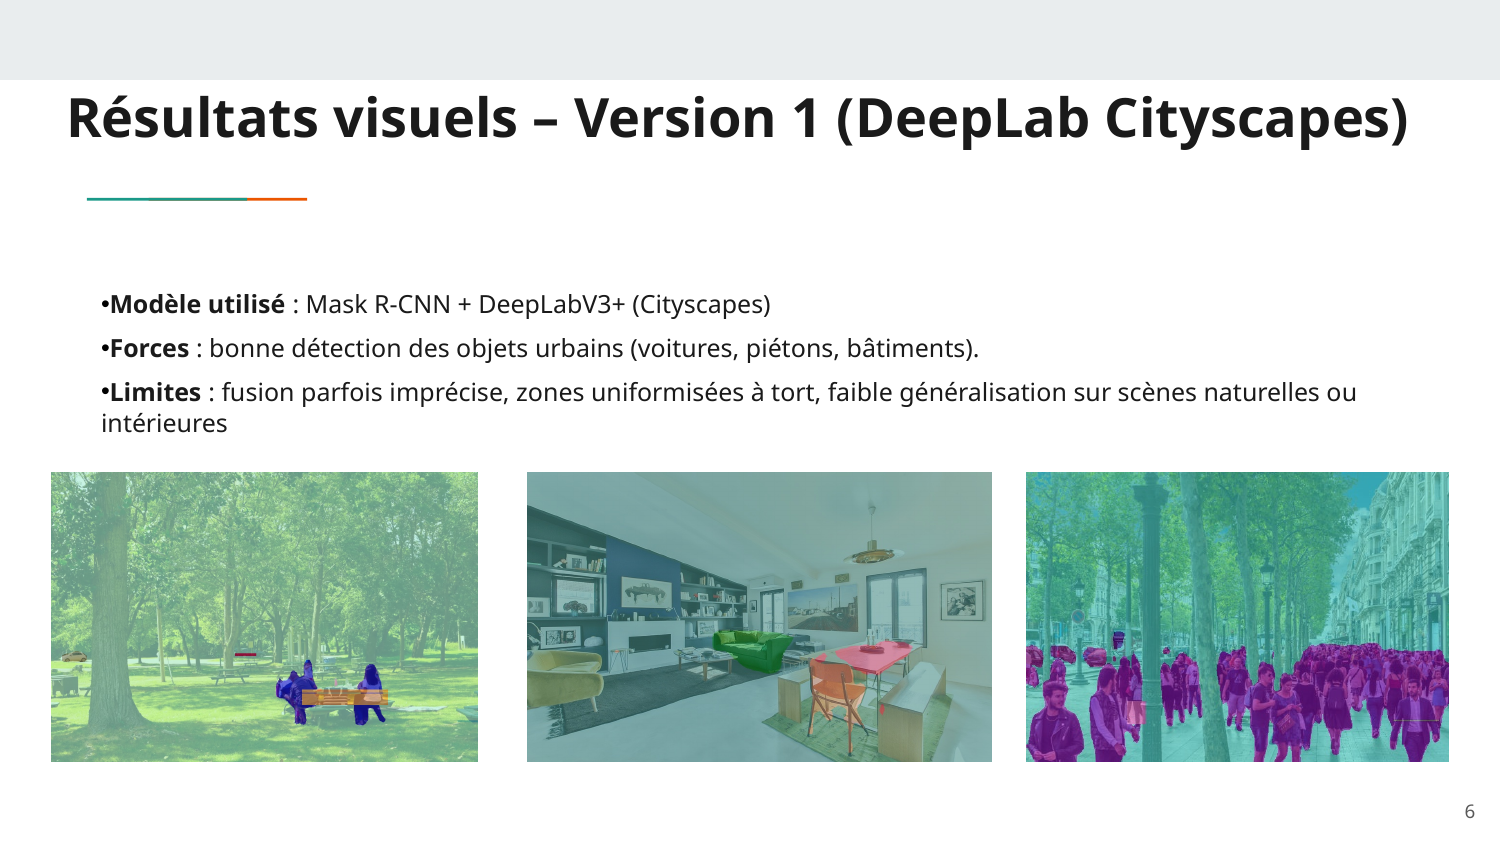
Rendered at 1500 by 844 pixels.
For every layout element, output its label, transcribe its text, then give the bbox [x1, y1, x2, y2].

picture [527, 472, 992, 762]
picture [1025, 472, 1450, 762]
picture [50, 472, 478, 762]
list Modèle utilisé : Mask R-CNN + DeepLabV3+ (Cityscapes) Forces : bonne détection des objets urbains (voitures, piétons, bâtiments). Limites : fusion parfois imprécise, zones uniformisées à tort, faible généralisation sur scènes naturelles ou intérieures [85, 198, 1500, 637]
slide_number 6 [1400, 779, 1491, 844]
title Résultats visuels – Version 1 (DeepLab Cityscapes) [51, 72, 1449, 167]
